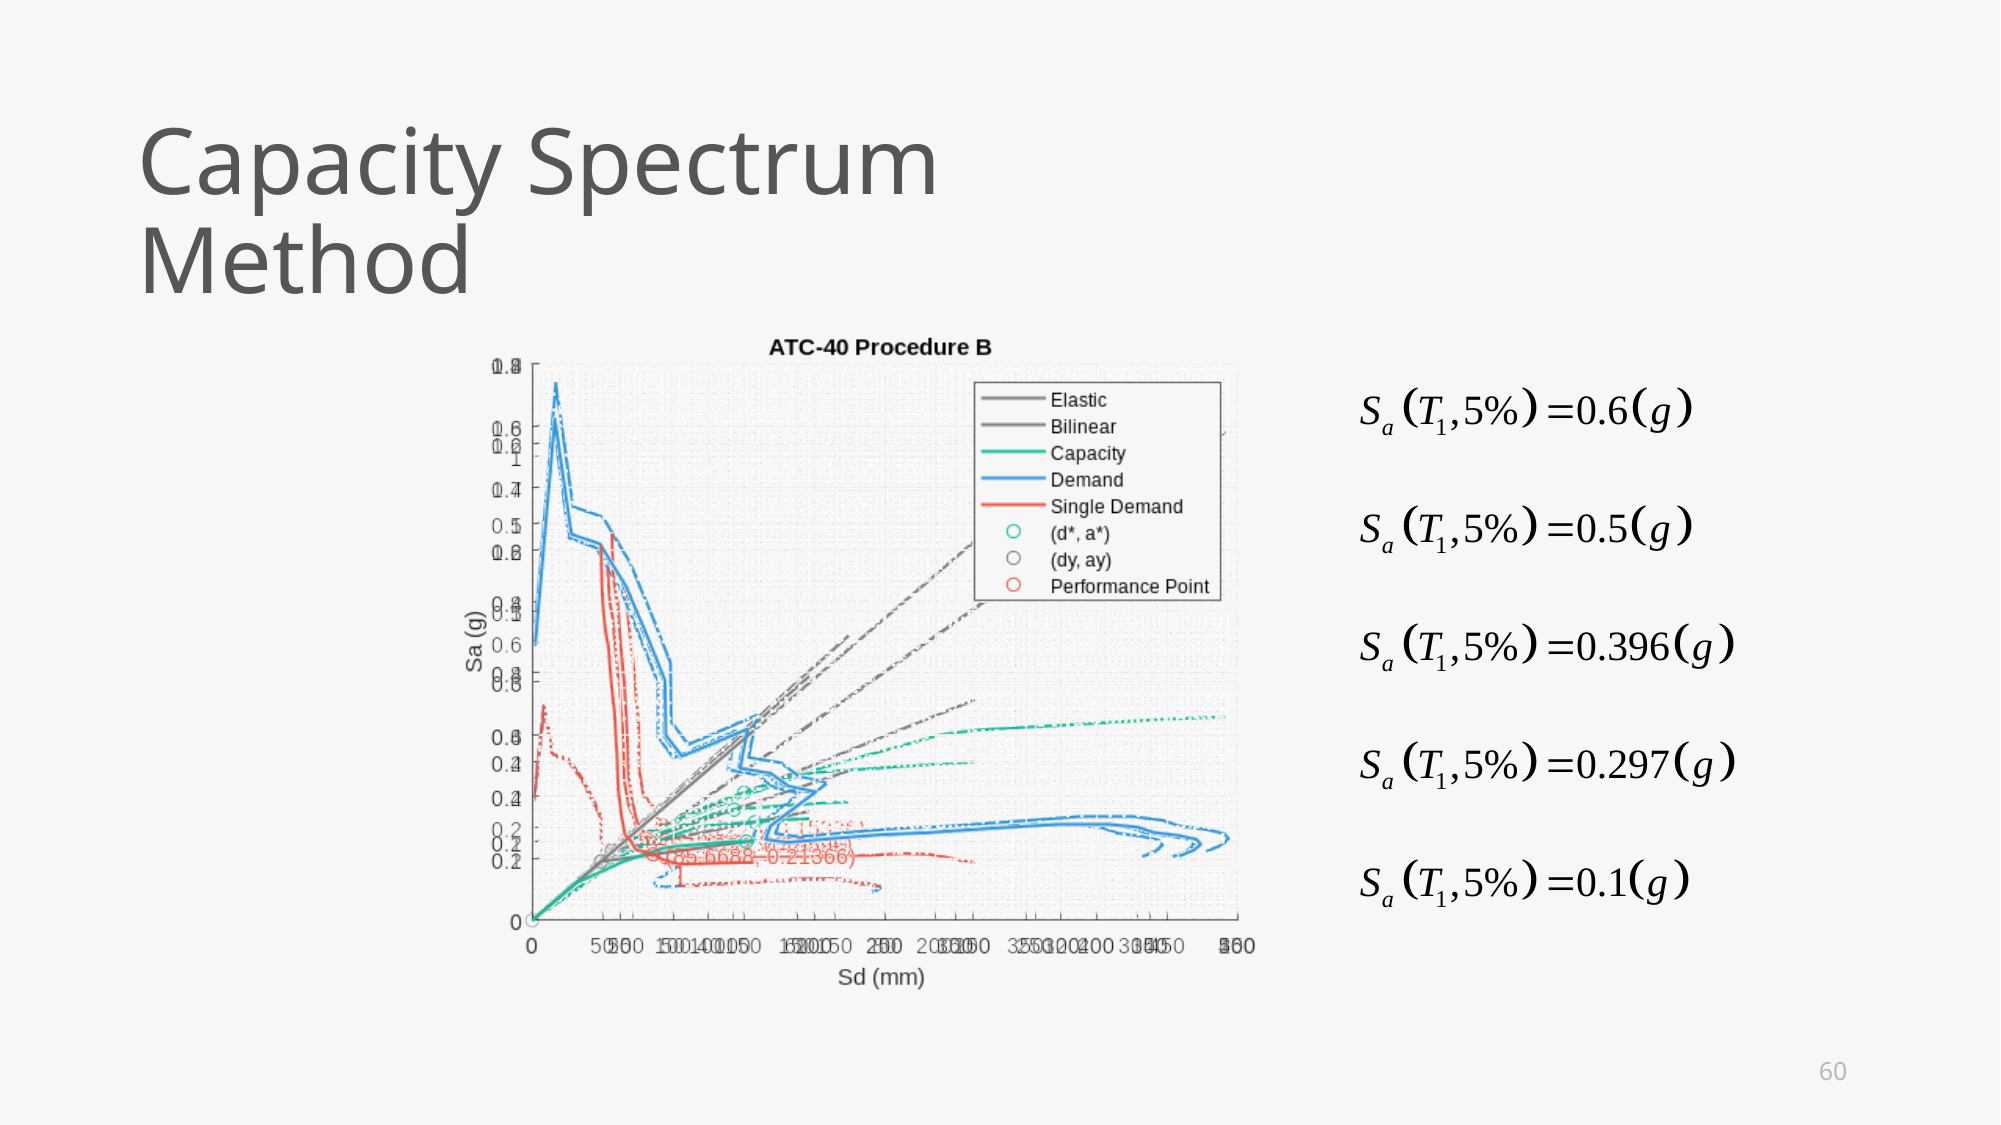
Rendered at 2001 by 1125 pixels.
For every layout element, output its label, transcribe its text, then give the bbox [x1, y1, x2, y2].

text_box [1355, 854, 1692, 918]
slide_number 60 [1412, 1042, 1863, 1103]
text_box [1355, 736, 1737, 800]
picture [413, 313, 1322, 993]
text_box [1355, 382, 1694, 446]
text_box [1355, 500, 1694, 564]
list Capacity Spectrum Method [137, 108, 1277, 224]
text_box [1355, 618, 1735, 682]
